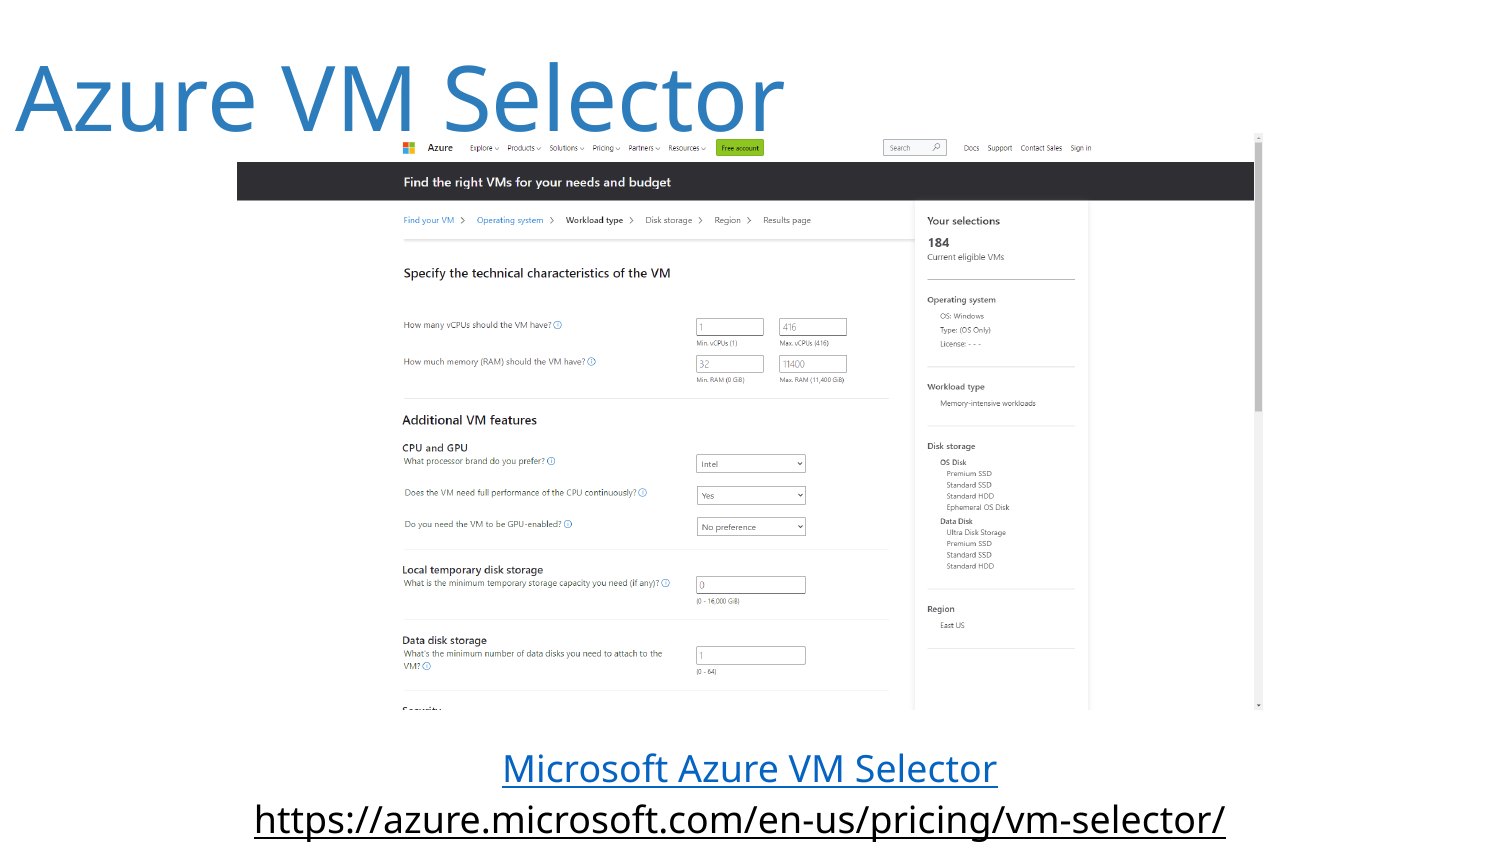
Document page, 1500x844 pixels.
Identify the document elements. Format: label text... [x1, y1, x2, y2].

text_box Microsoft Azure VM Selector https://azure.microsoft.com/en-us/pricing/vm-selector/ [0, 737, 1500, 844]
picture [237, 133, 1263, 710]
title Azure VM Selector [0, 44, 1500, 159]
